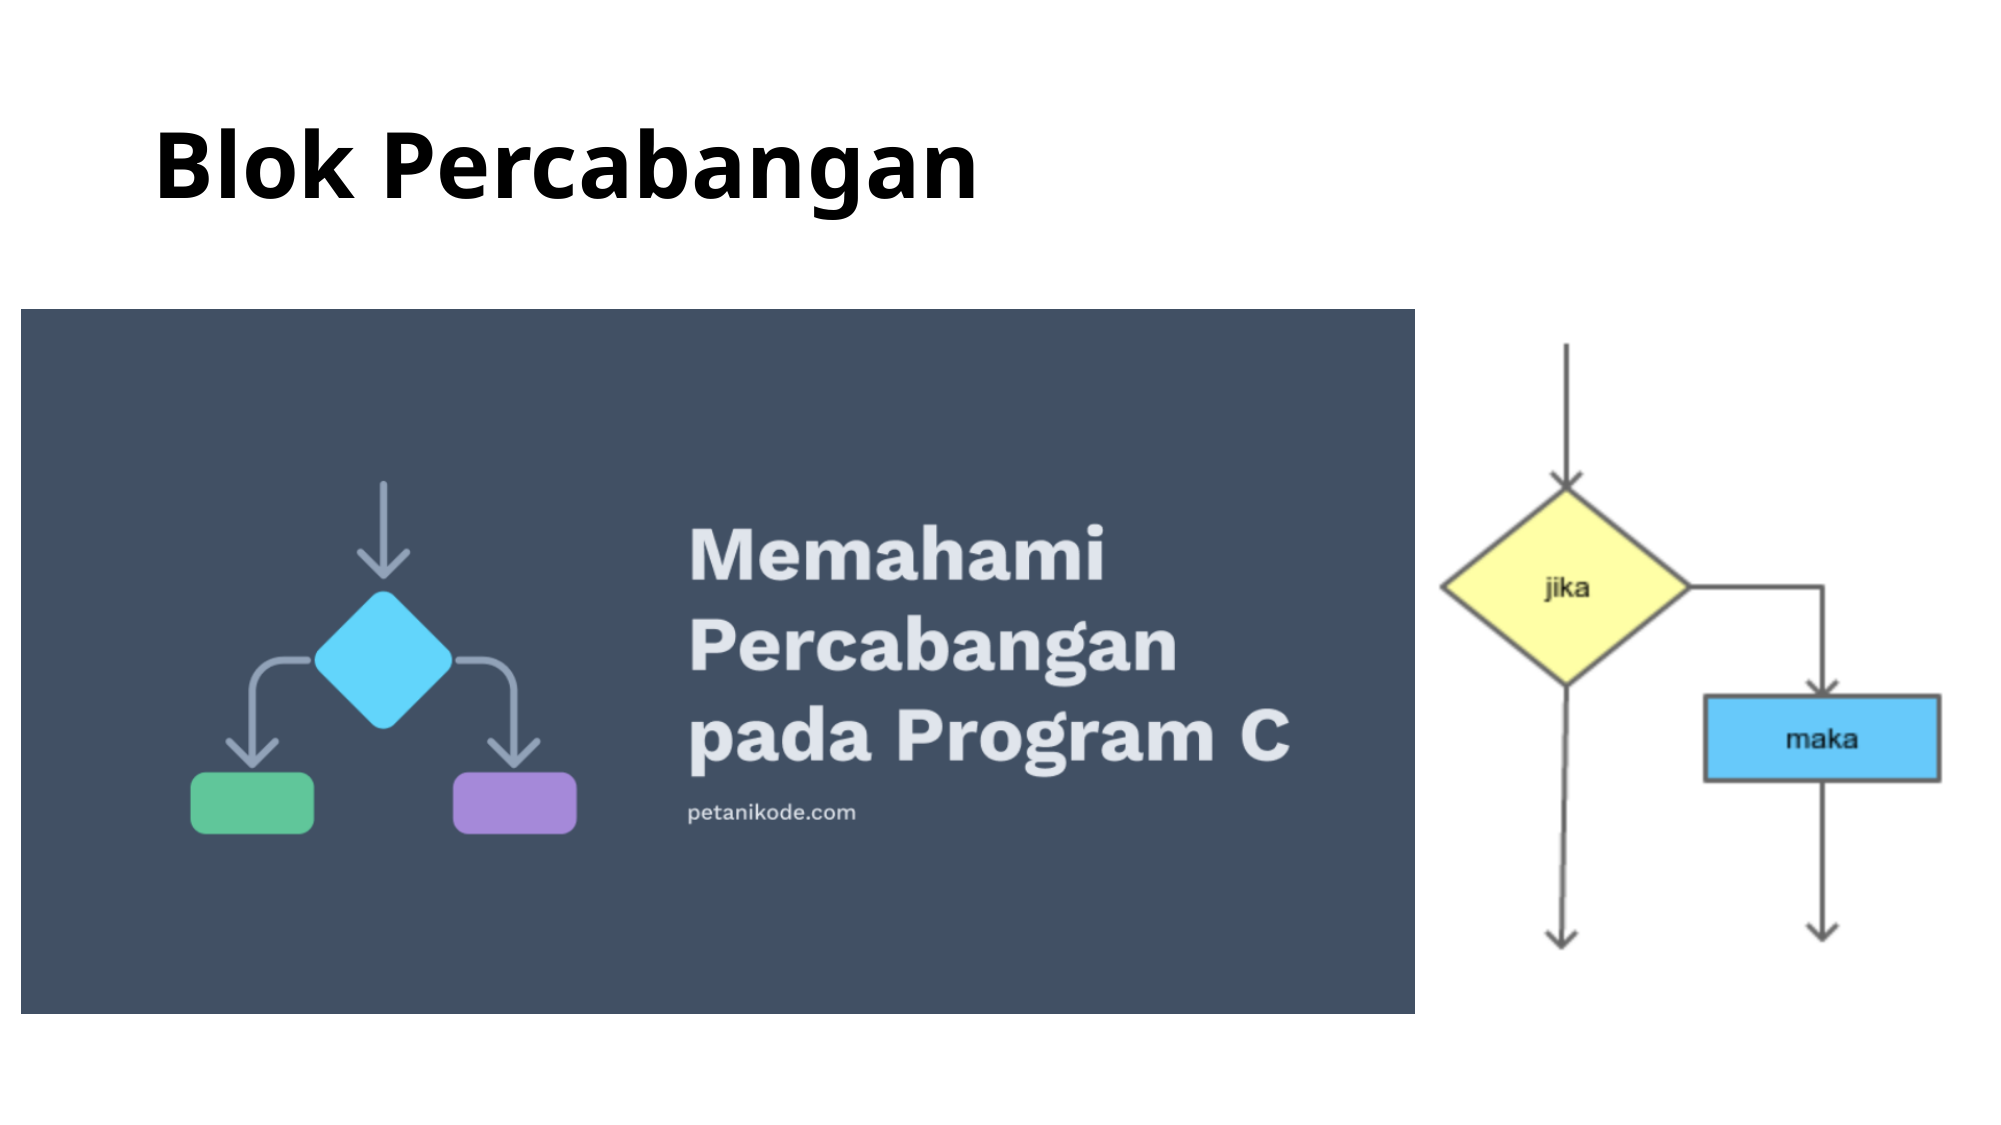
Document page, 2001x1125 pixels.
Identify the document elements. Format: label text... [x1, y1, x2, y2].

picture [1415, 308, 1980, 1014]
title Blok Percabangan [137, 59, 1863, 278]
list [20, 308, 1415, 1014]
